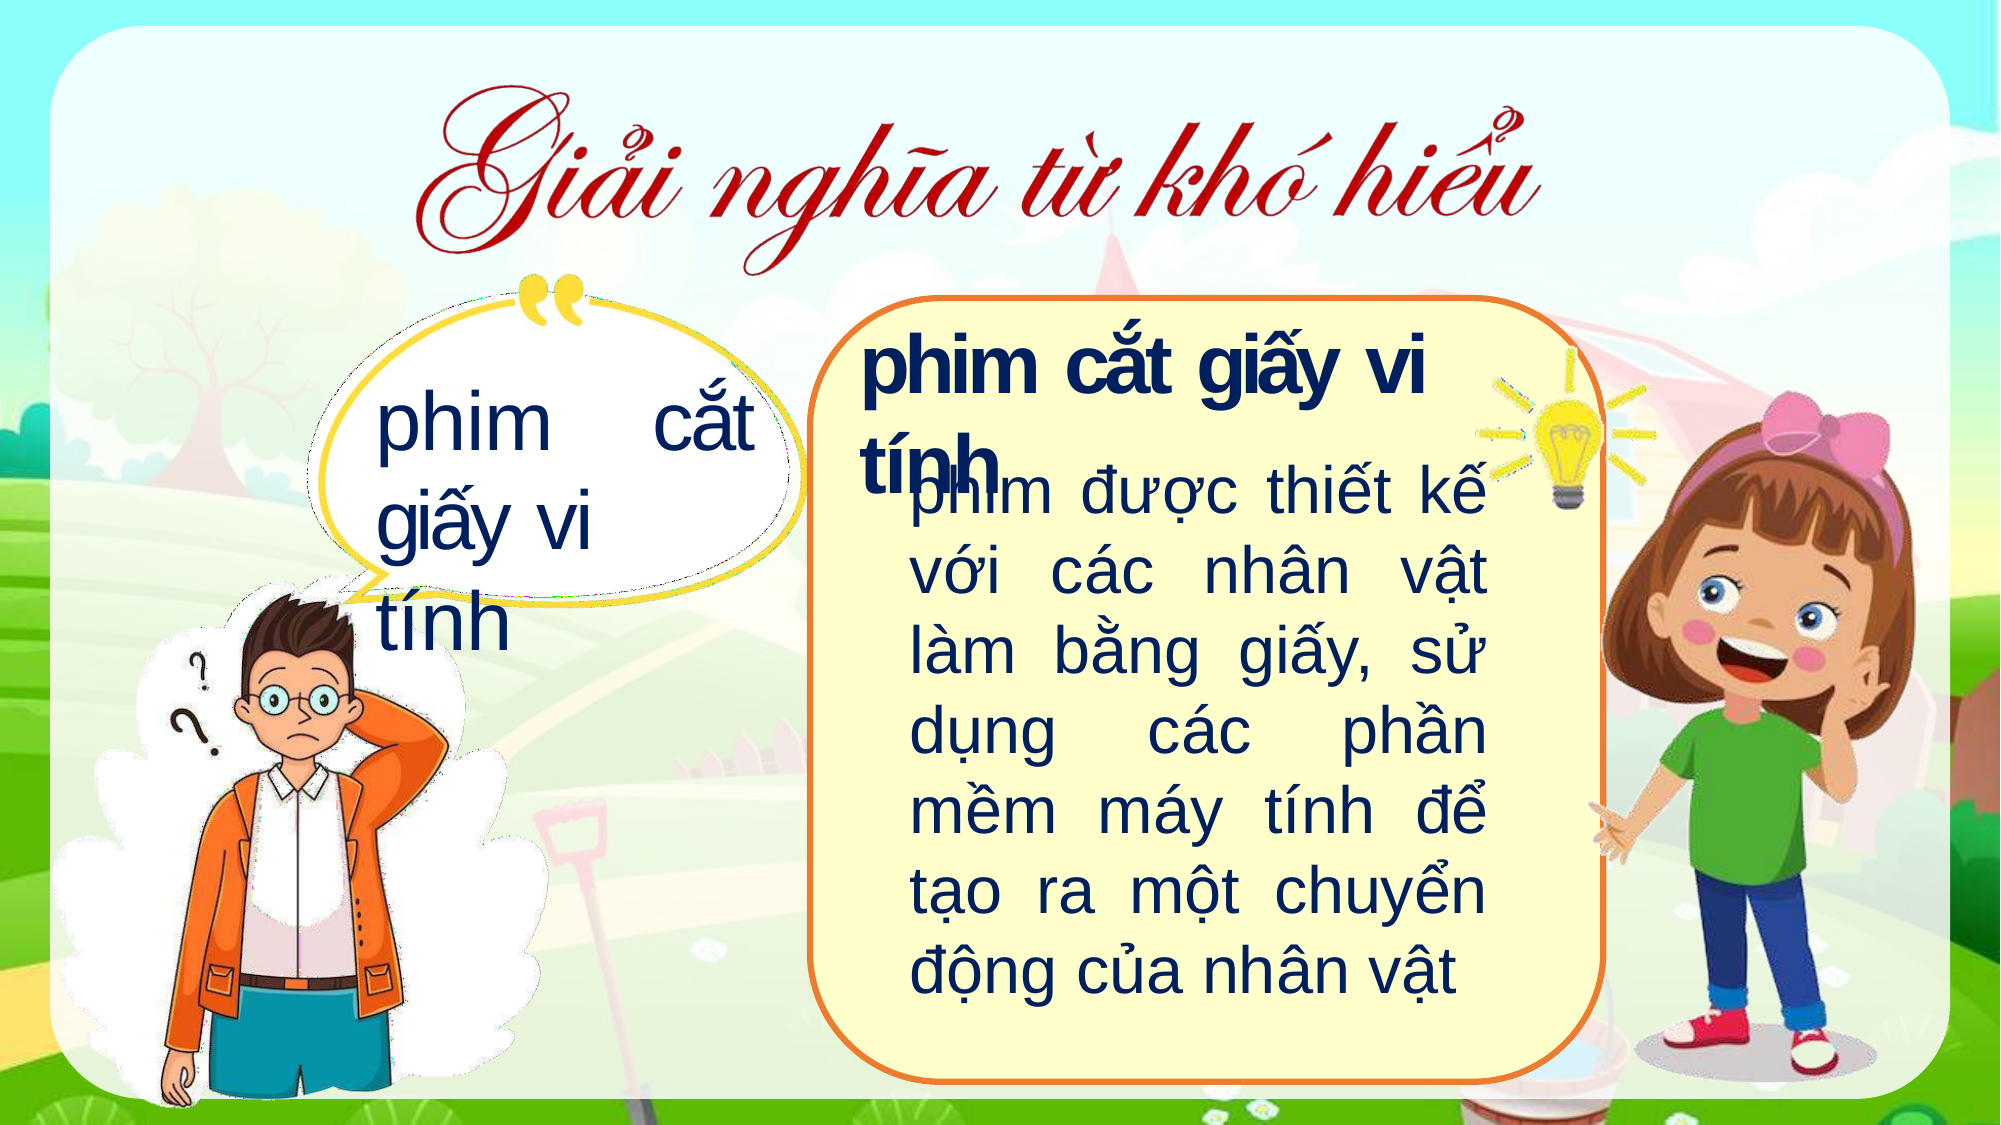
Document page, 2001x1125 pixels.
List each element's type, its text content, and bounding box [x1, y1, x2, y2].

picture [0, 0, 2000, 1125]
text_box phim cắt giấy vi tính [372, 399, 754, 667]
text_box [806, 399, 1916, 1125]
